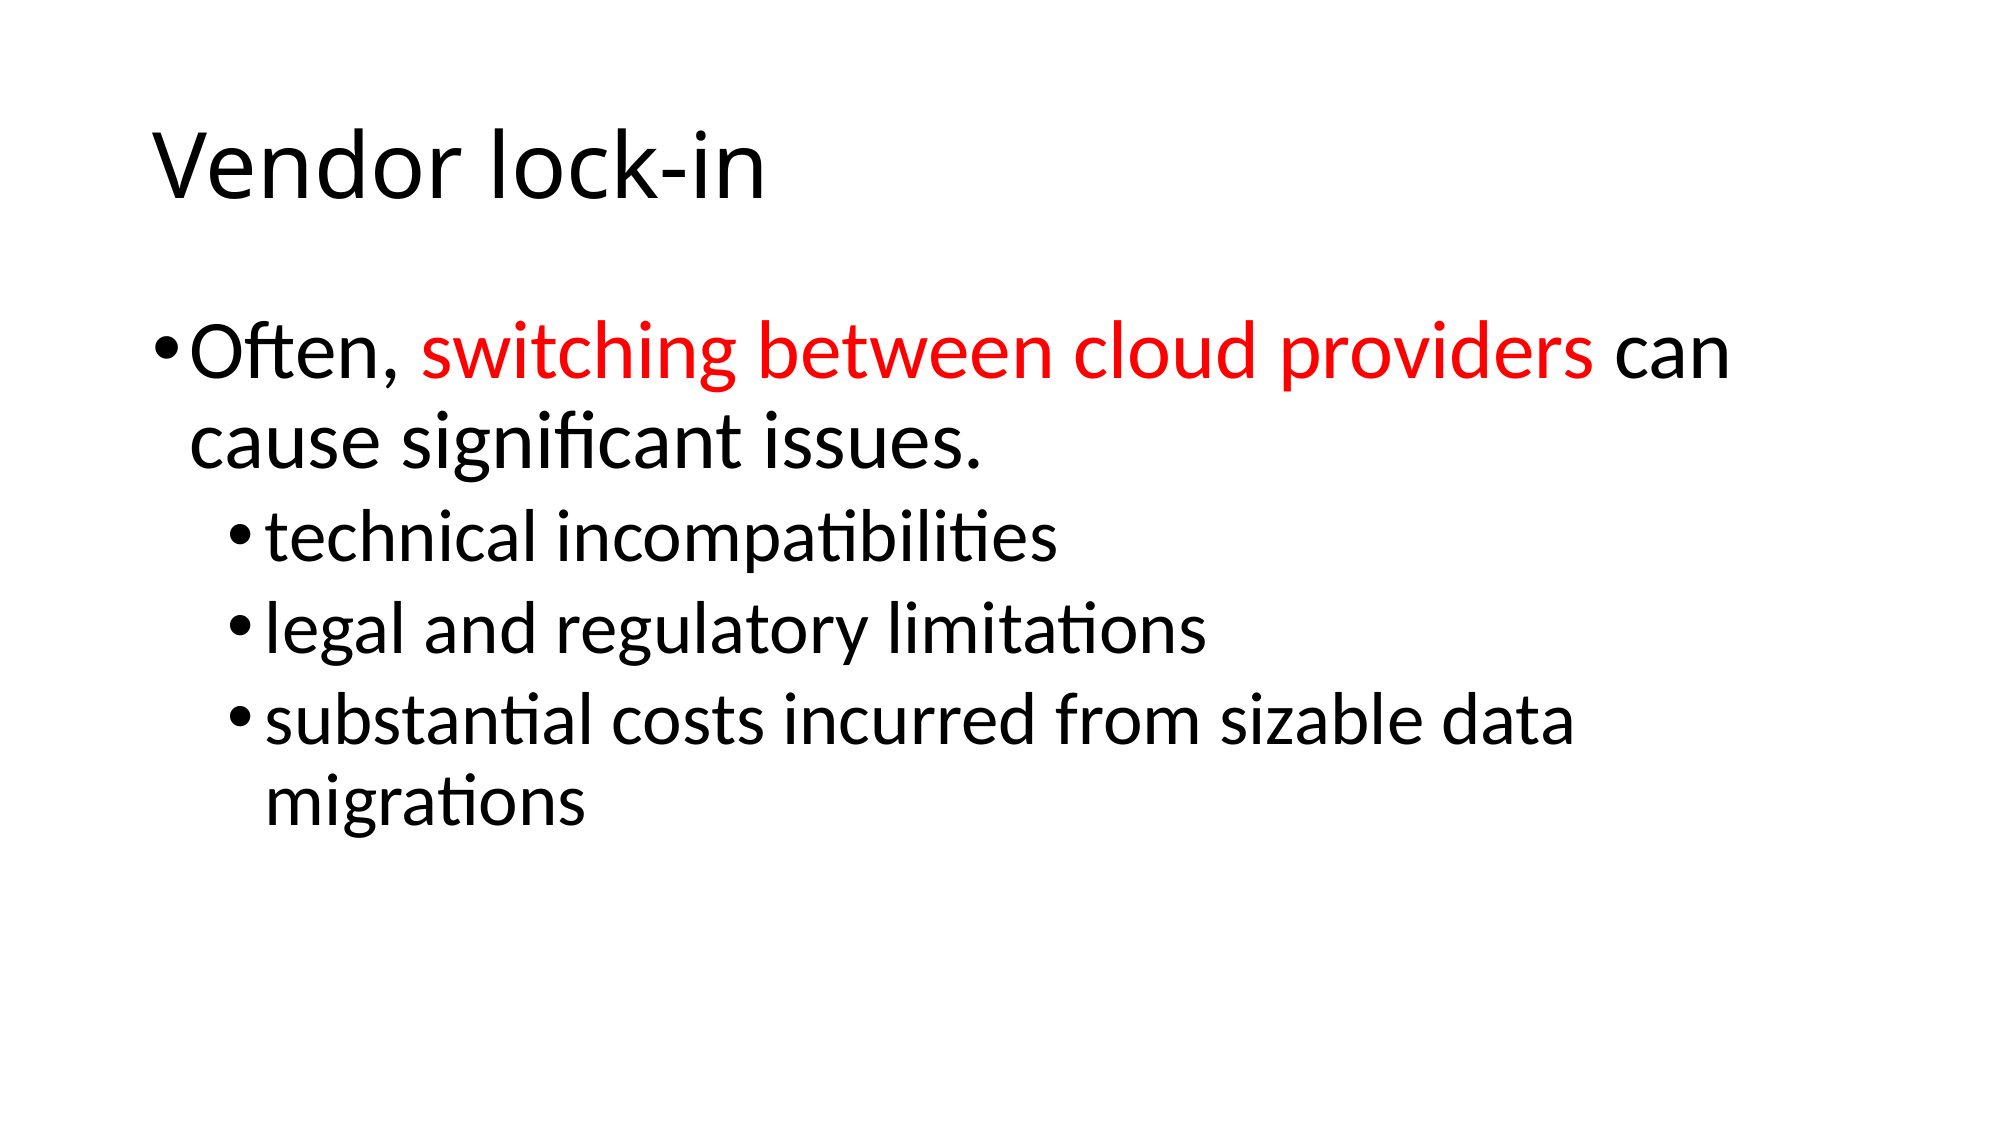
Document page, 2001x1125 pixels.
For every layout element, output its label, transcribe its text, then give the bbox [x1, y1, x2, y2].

title Vendor lock-in [137, 59, 1863, 278]
list Often, switching between cloud providers can cause significant issues. technical incompatibilities legal and regulatory limitations substantial costs incurred from sizable data migrations [137, 299, 1863, 1014]
